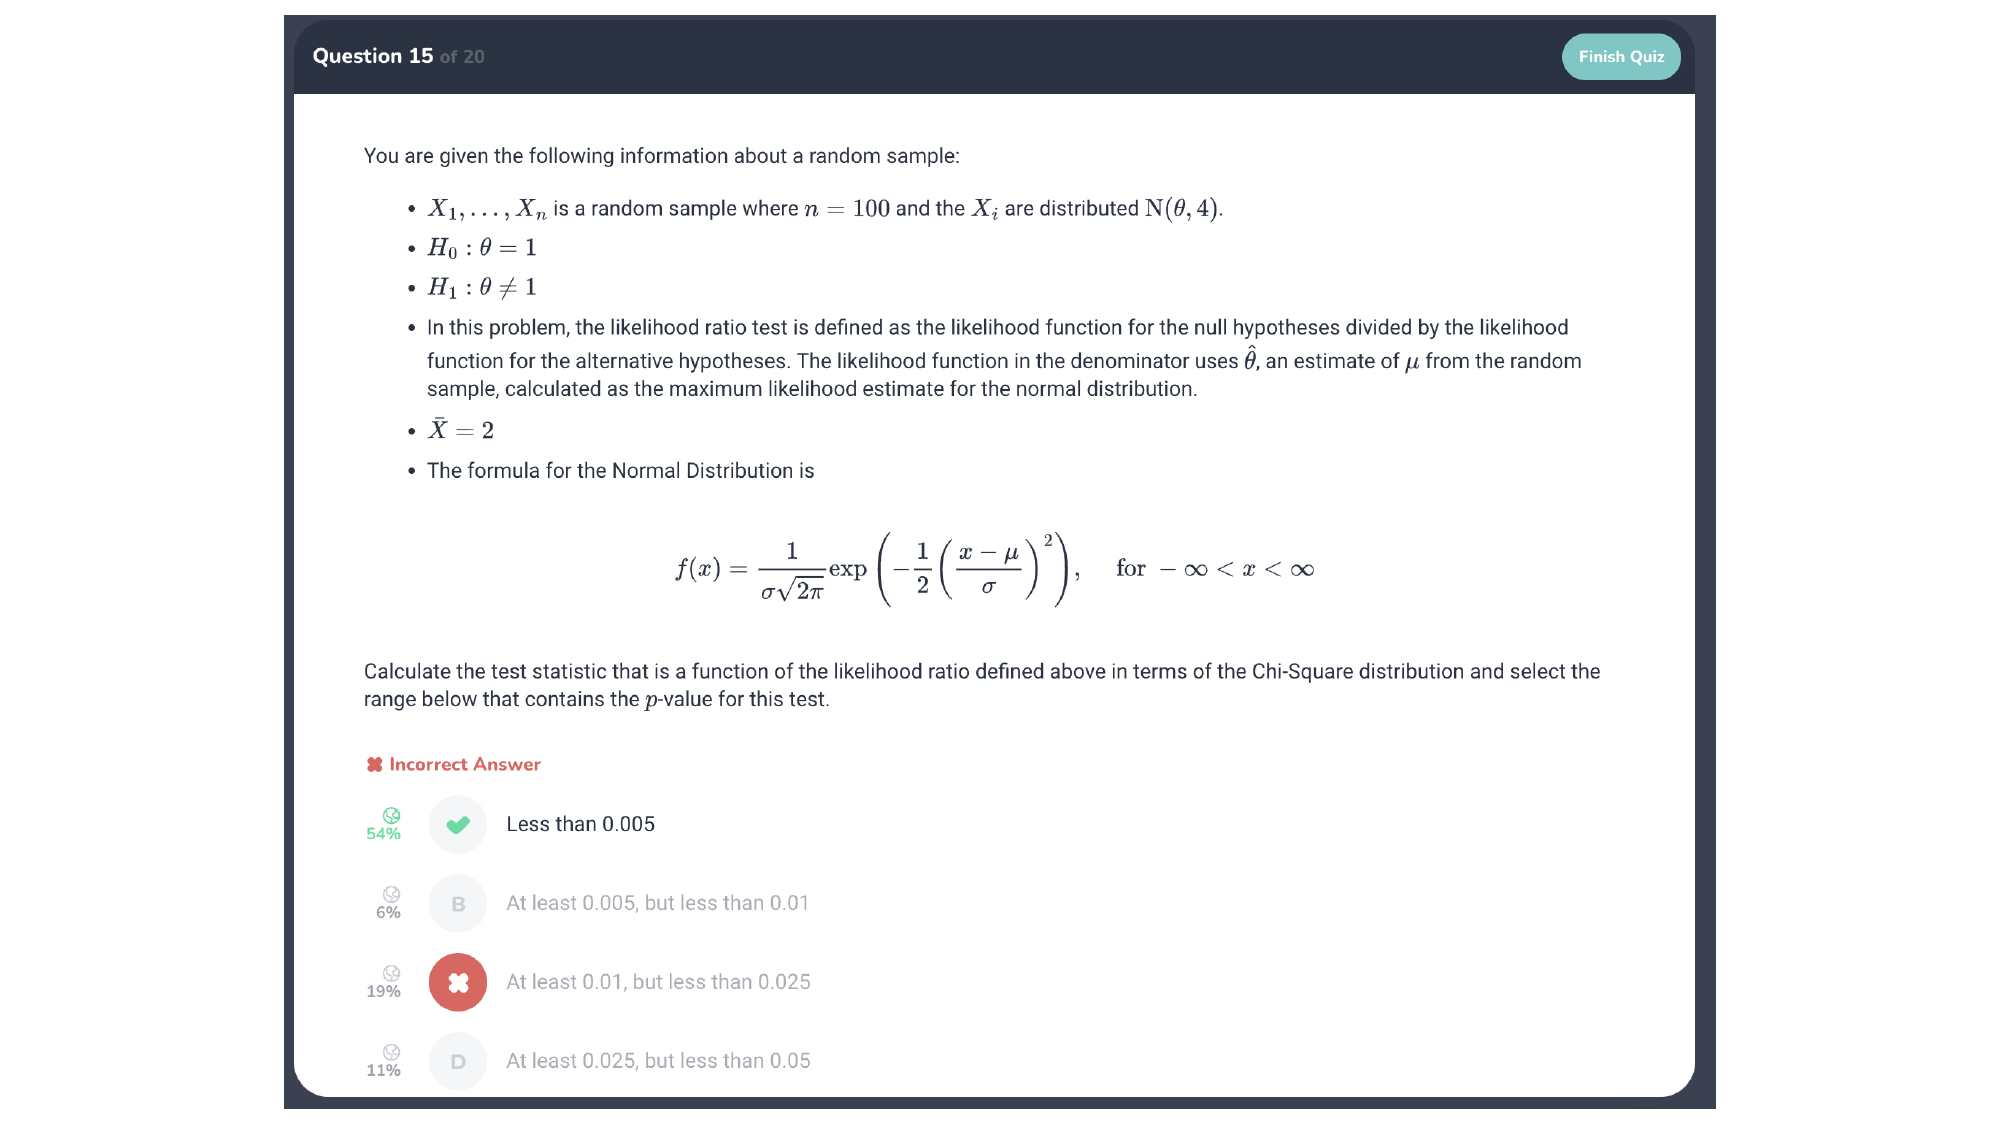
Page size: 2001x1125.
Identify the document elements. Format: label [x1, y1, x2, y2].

picture [283, 15, 1717, 1110]
